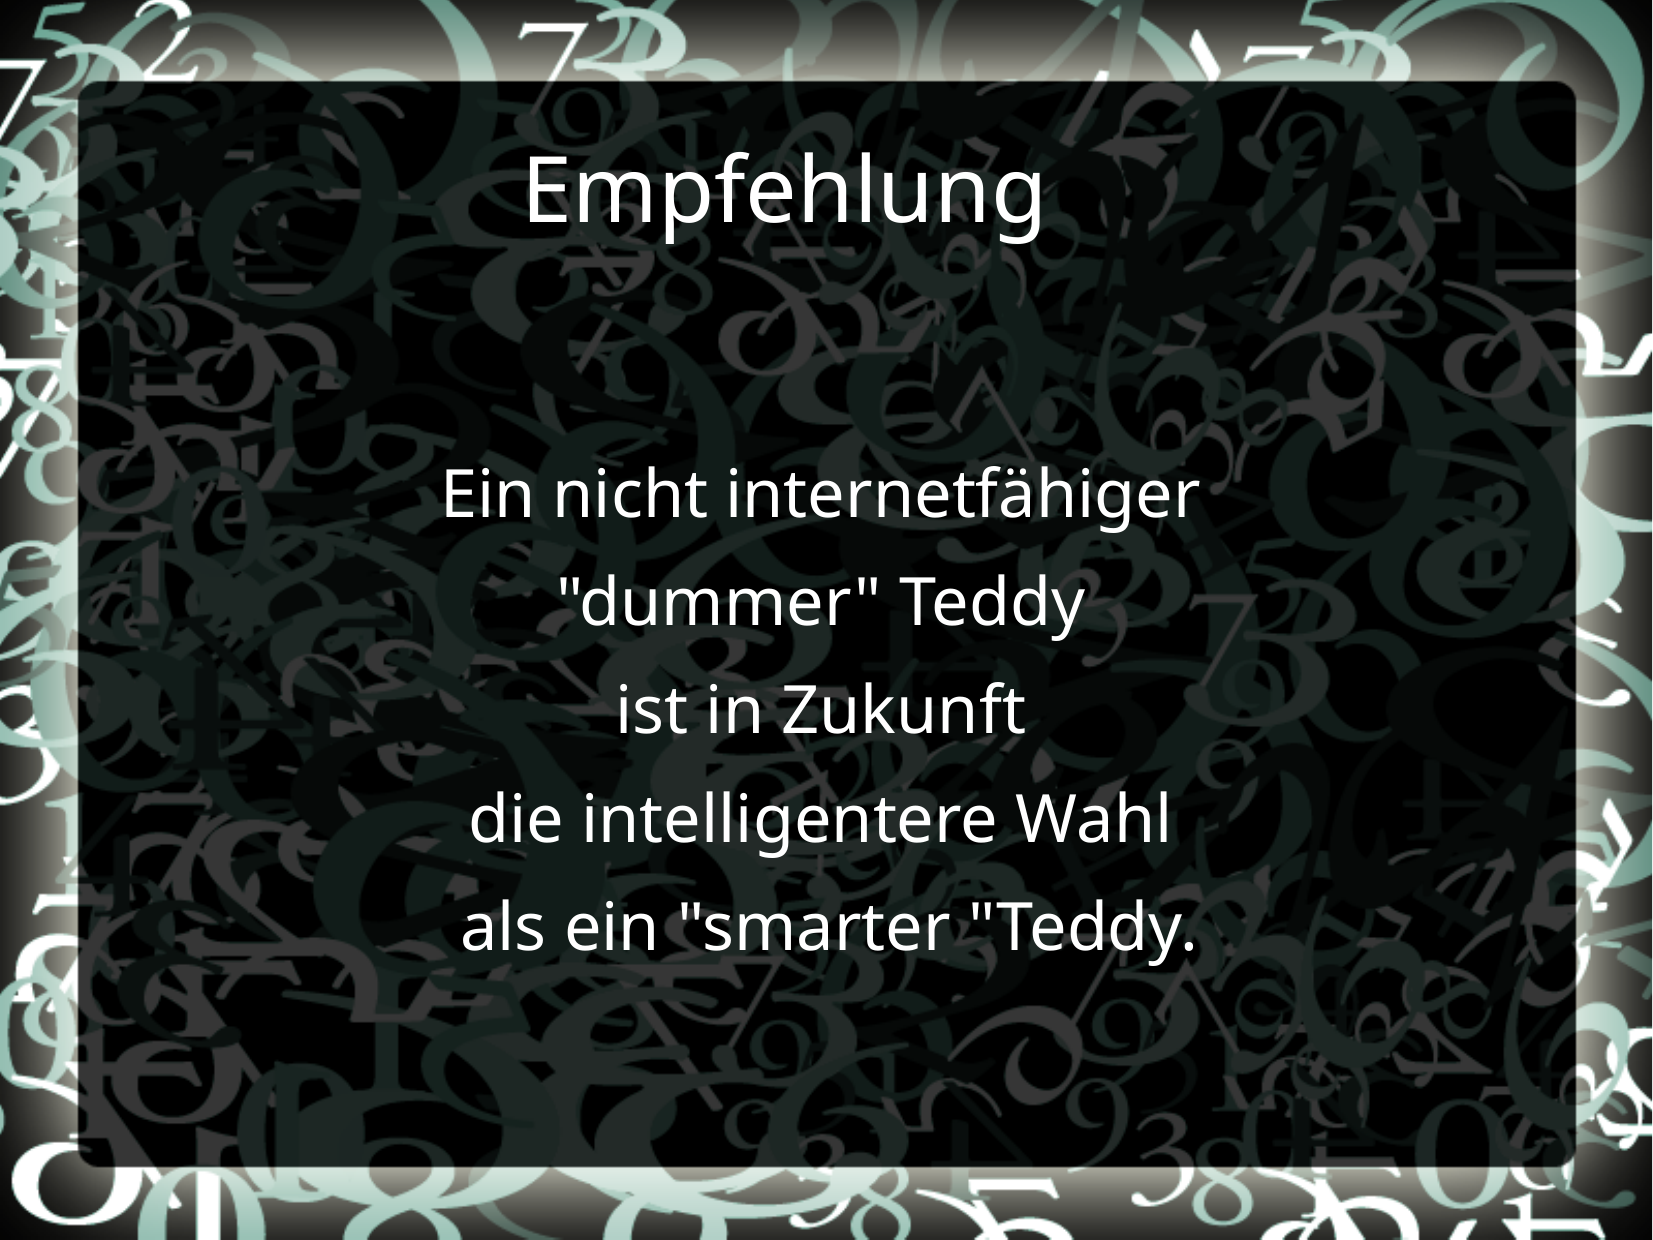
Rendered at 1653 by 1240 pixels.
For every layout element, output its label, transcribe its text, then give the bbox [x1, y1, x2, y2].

title Empfehlung [40, 87, 1530, 296]
list Ein nicht internetfähiger "dummer" Teddy ist in Zukunft die intelligentere Wahl als ein "smarter "Teddy. [117, 313, 1542, 1028]
picture [0, 0, 1653, 1240]
